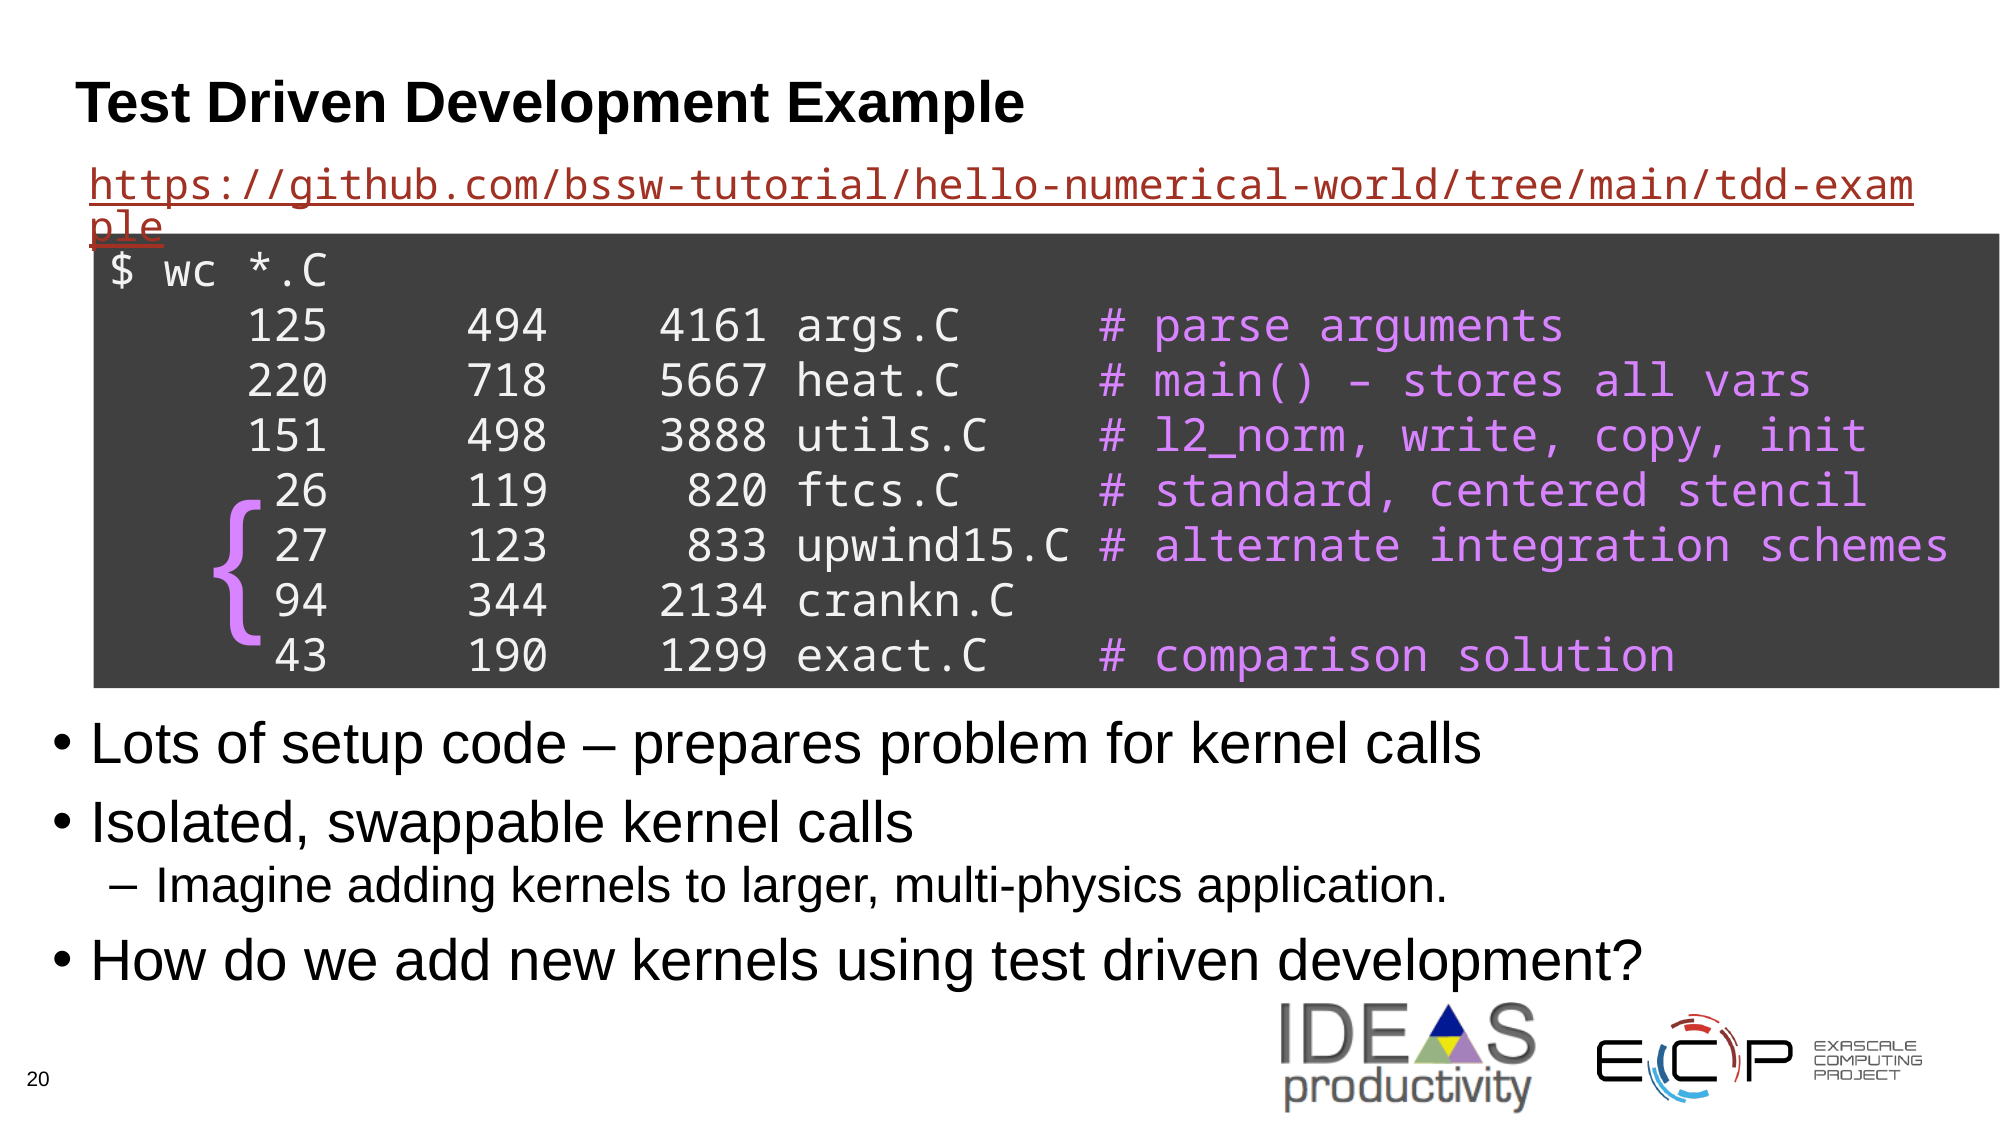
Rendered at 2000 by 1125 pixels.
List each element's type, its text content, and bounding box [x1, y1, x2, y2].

title Test Driven Development Example [59, 67, 1926, 218]
text_box $ wc *.C 125 494 4161 args.C # parse arguments 220 718 5667 heat.C # main() – stores all vars 151 498 3888 utils.C # l2_norm, write, copy, init 26 119 820 ftcs.C # standard, centered stencil 27 123 833 upwind15.C # alternate integration schemes 94 344 2134 crankn.C 43 190 1299 exact.C # comparison solution [93, 233, 2000, 689]
text_box { [191, 463, 246, 662]
picture [1280, 1016, 1537, 1114]
text_box https://github.com/bssw-tutorial/hello-numerical-world/tree/main/tdd-example [73, 150, 1940, 223]
list Lots of setup code – prepares problem for kernel calls Isolated, swappable kernel calls Imagine adding kernels to larger, multi-physics application. How do we add new kernels using test driven development? [37, 705, 1904, 1016]
picture [1597, 1014, 1922, 1103]
